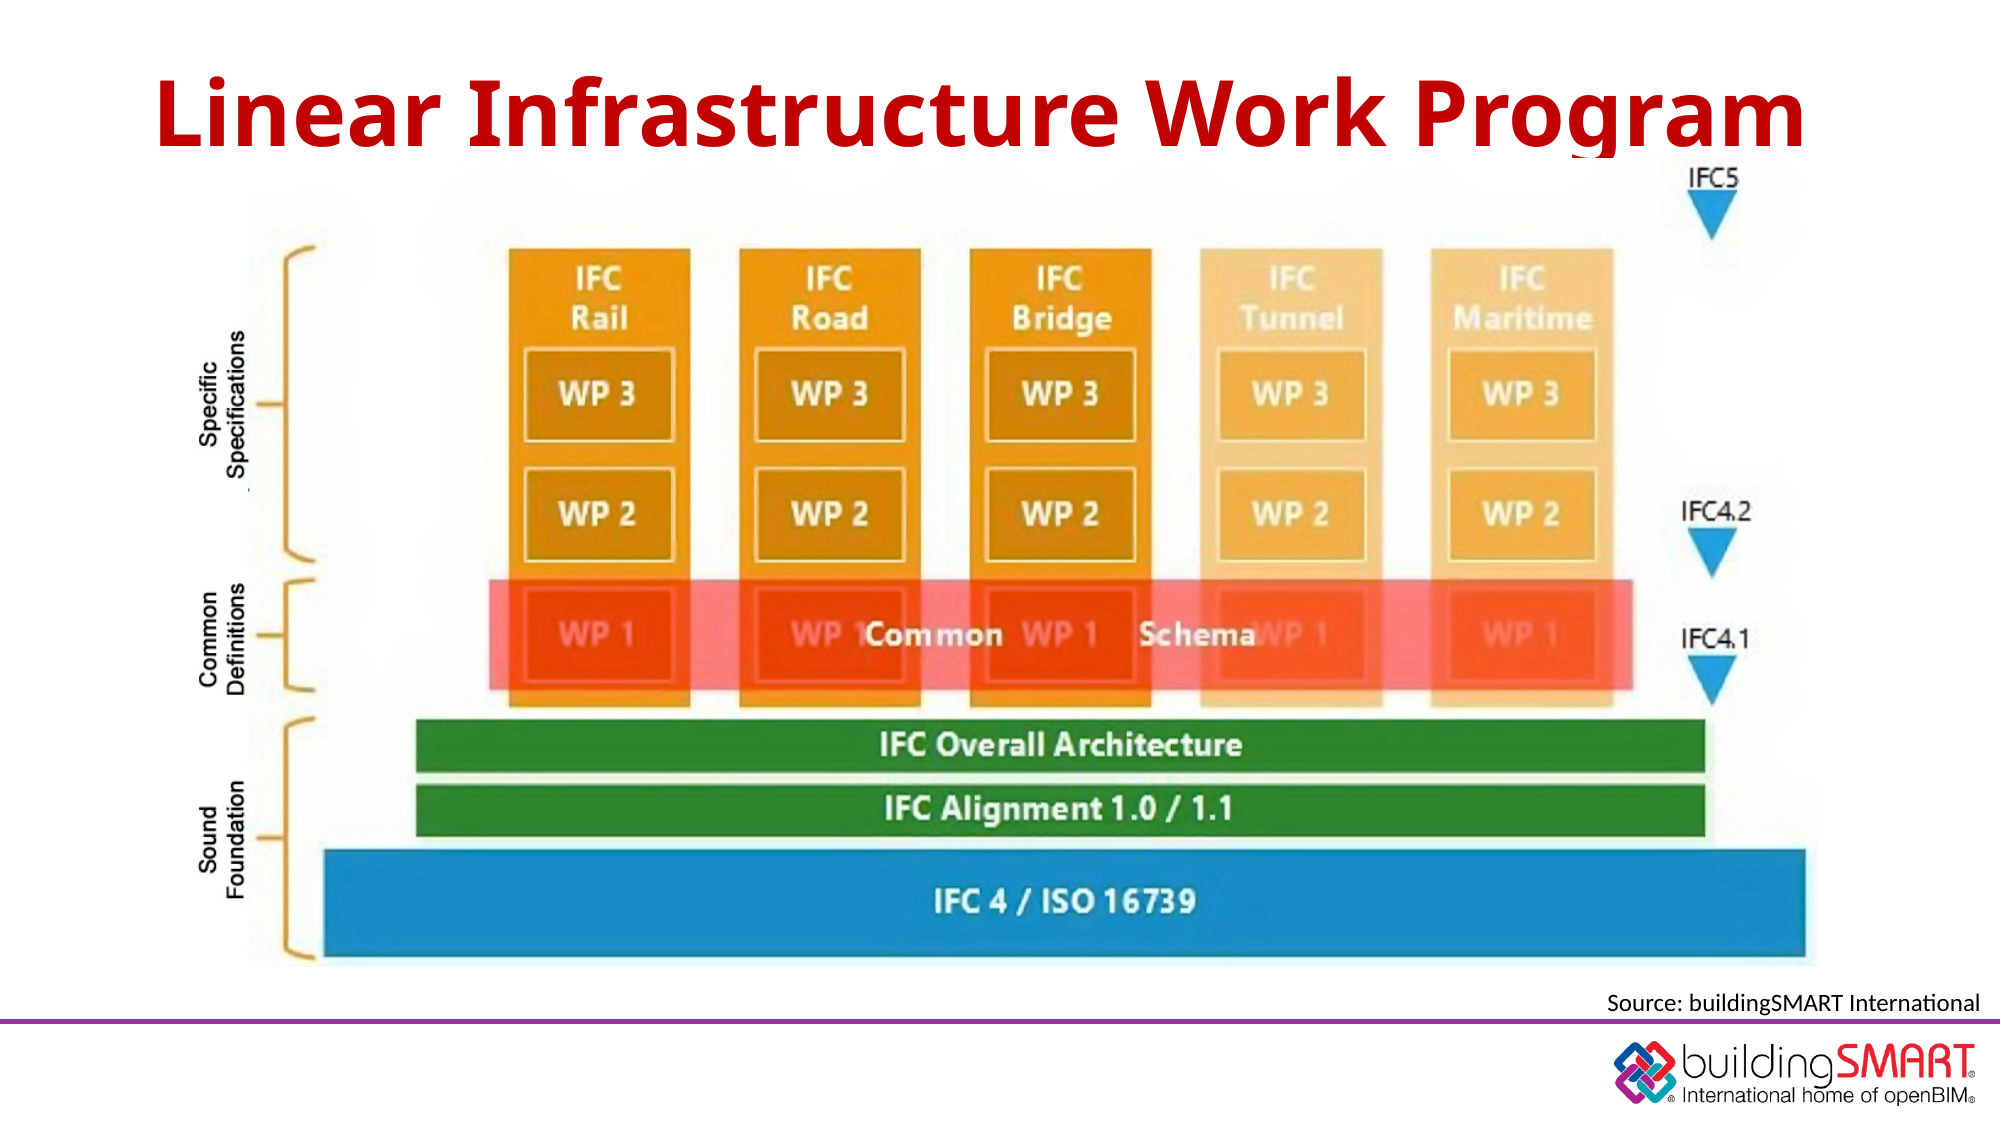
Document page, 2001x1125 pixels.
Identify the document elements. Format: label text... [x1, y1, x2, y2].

title Linear Infrastructure Work Program [137, 59, 1863, 278]
text_box Source: buildingSMART International [1592, 979, 2000, 1011]
picture [182, 158, 1818, 967]
picture [1614, 1041, 1975, 1106]
